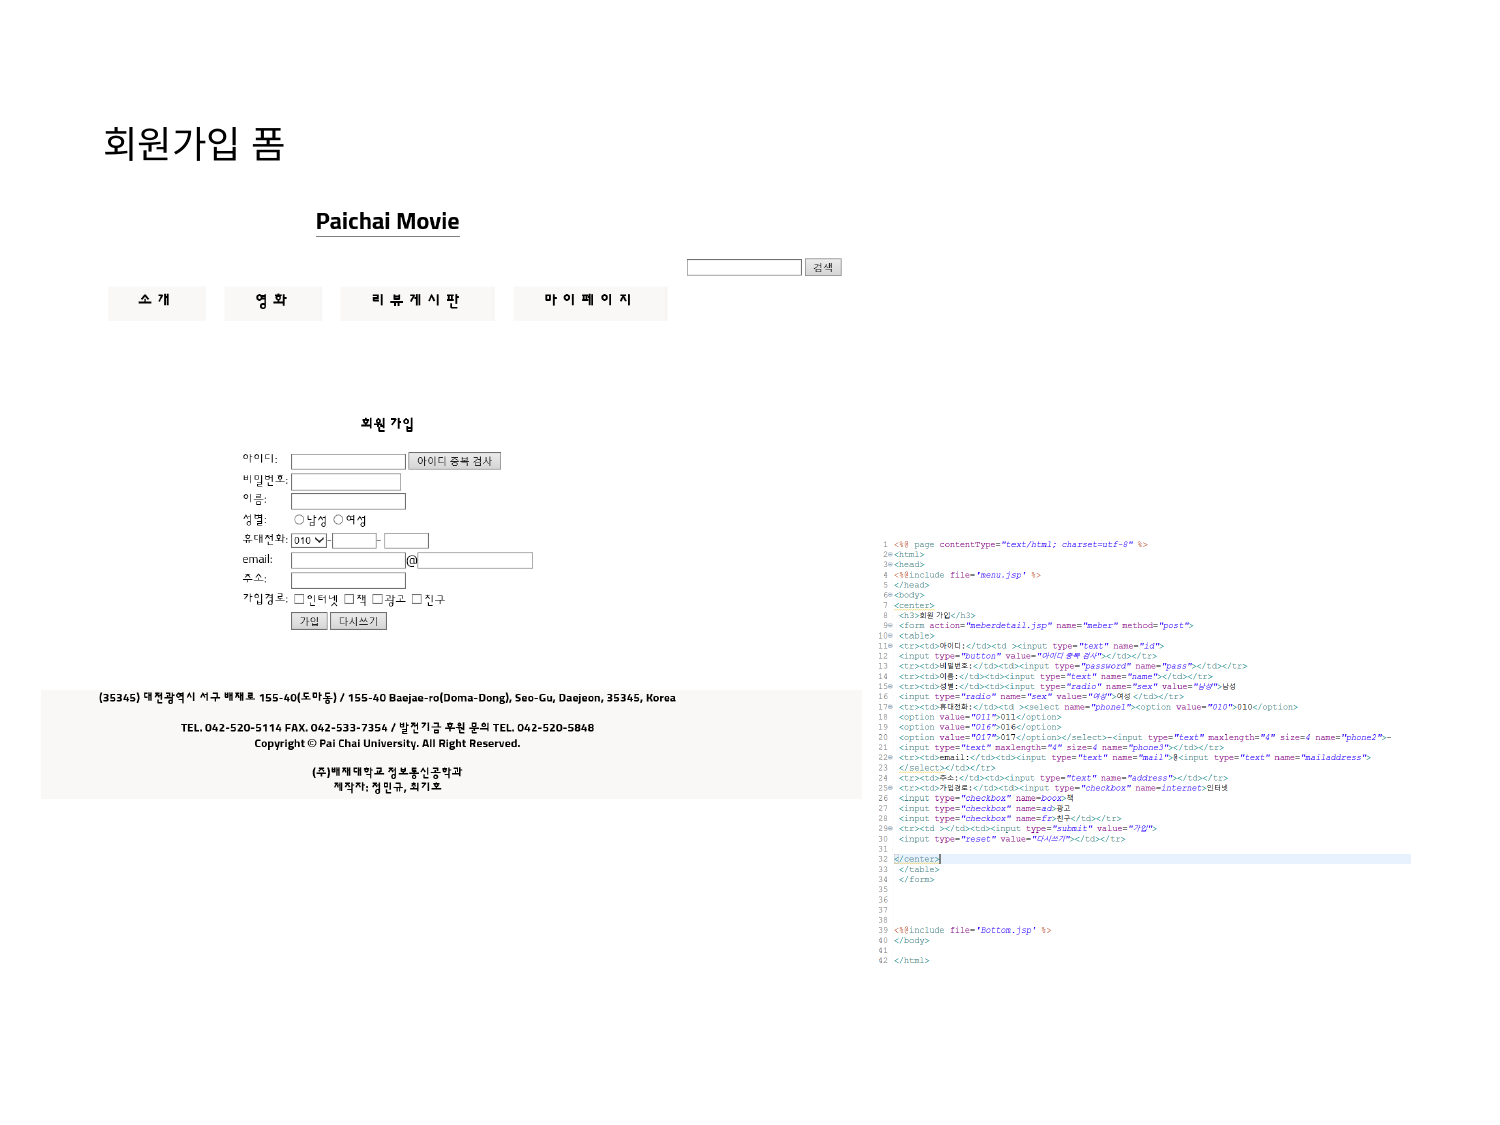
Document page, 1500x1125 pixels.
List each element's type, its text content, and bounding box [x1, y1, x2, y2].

text_box 회원가입 폼 [88, 113, 668, 174]
picture [40, 207, 862, 799]
picture [879, 538, 1412, 965]
